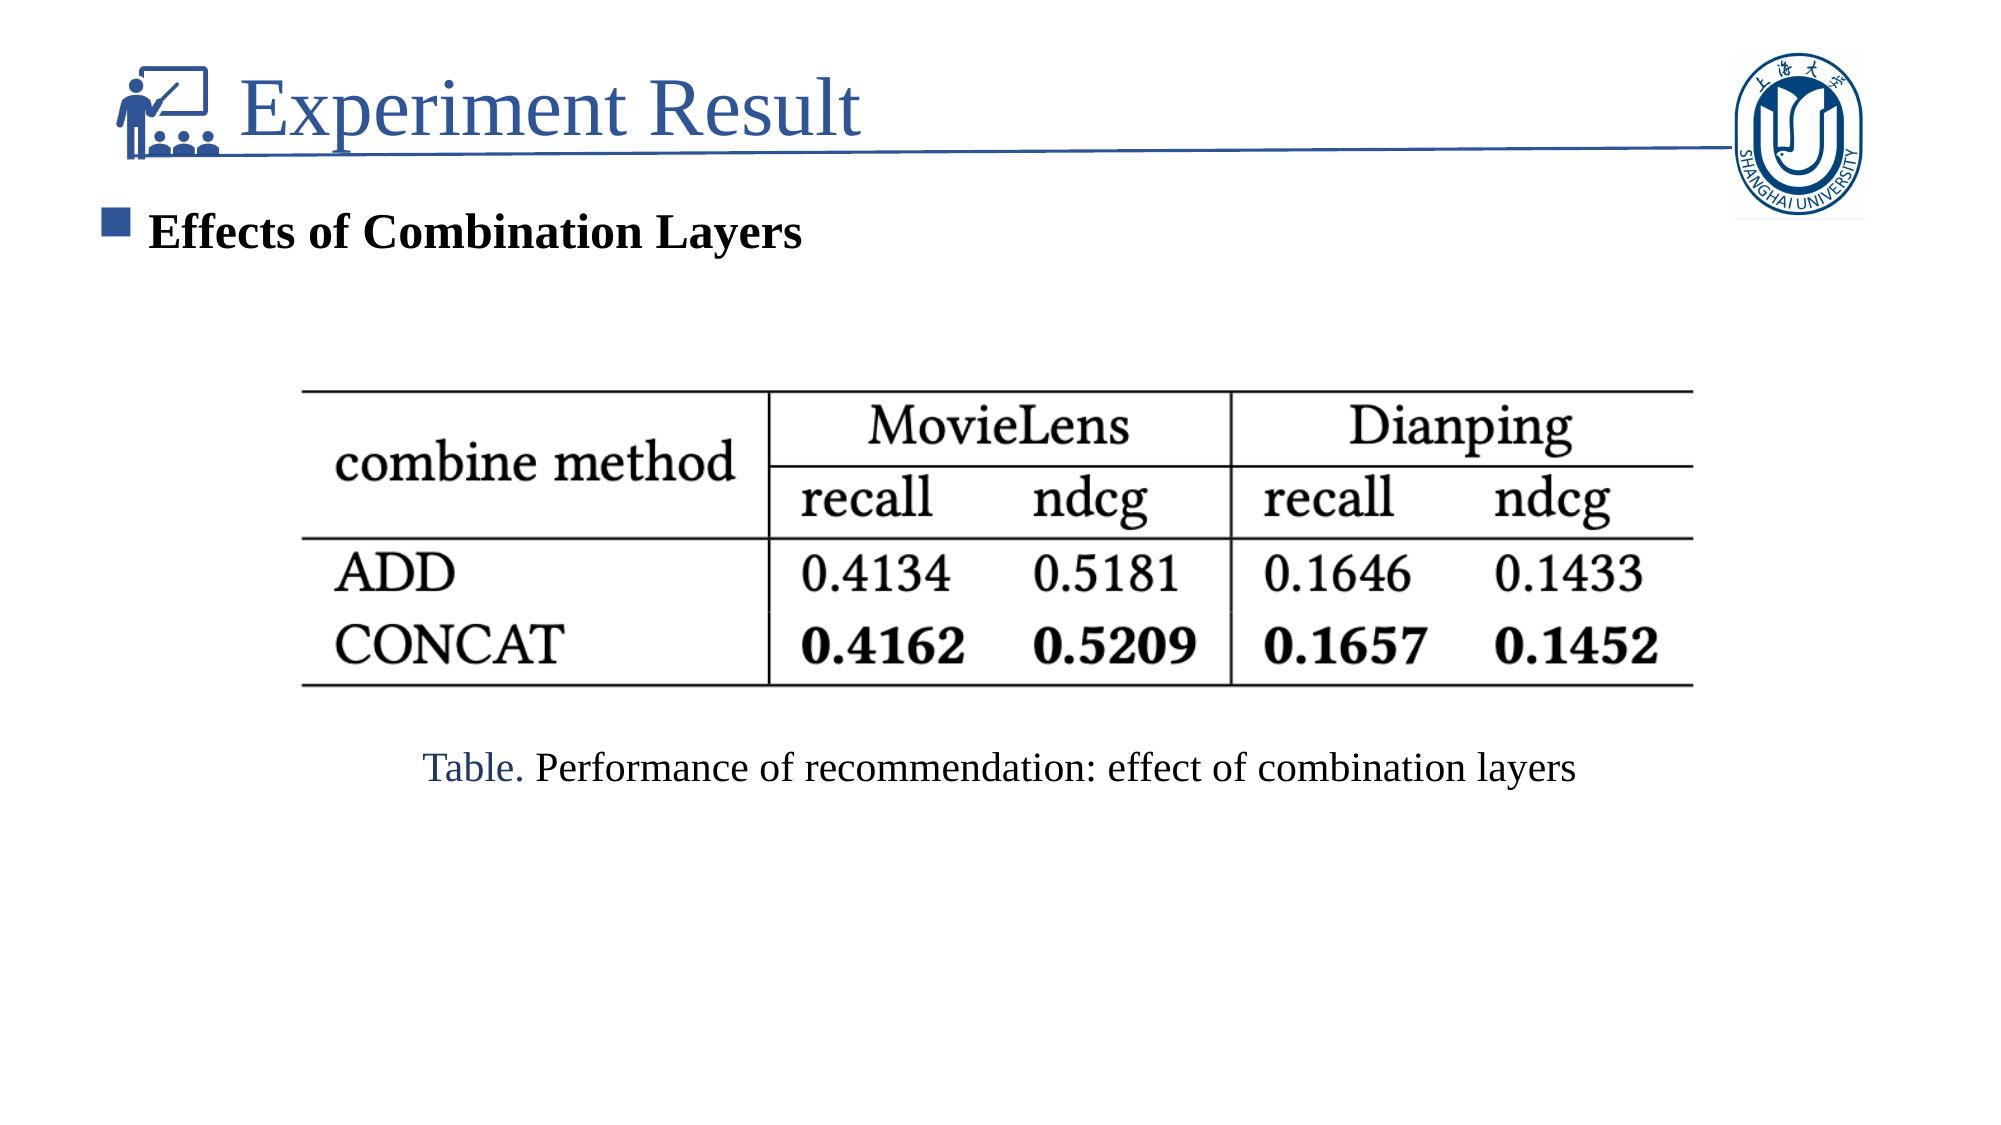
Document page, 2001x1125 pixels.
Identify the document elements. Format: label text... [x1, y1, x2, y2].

picture [1732, 51, 1865, 160]
picture [285, 370, 1720, 708]
text_box Table. Performance of recommendation: effect of combination layers [347, 708, 1653, 826]
text_box Experiment Result [224, 44, 1199, 160]
picture [110, 54, 224, 160]
list Effects of Combination Layers [82, 160, 1918, 279]
